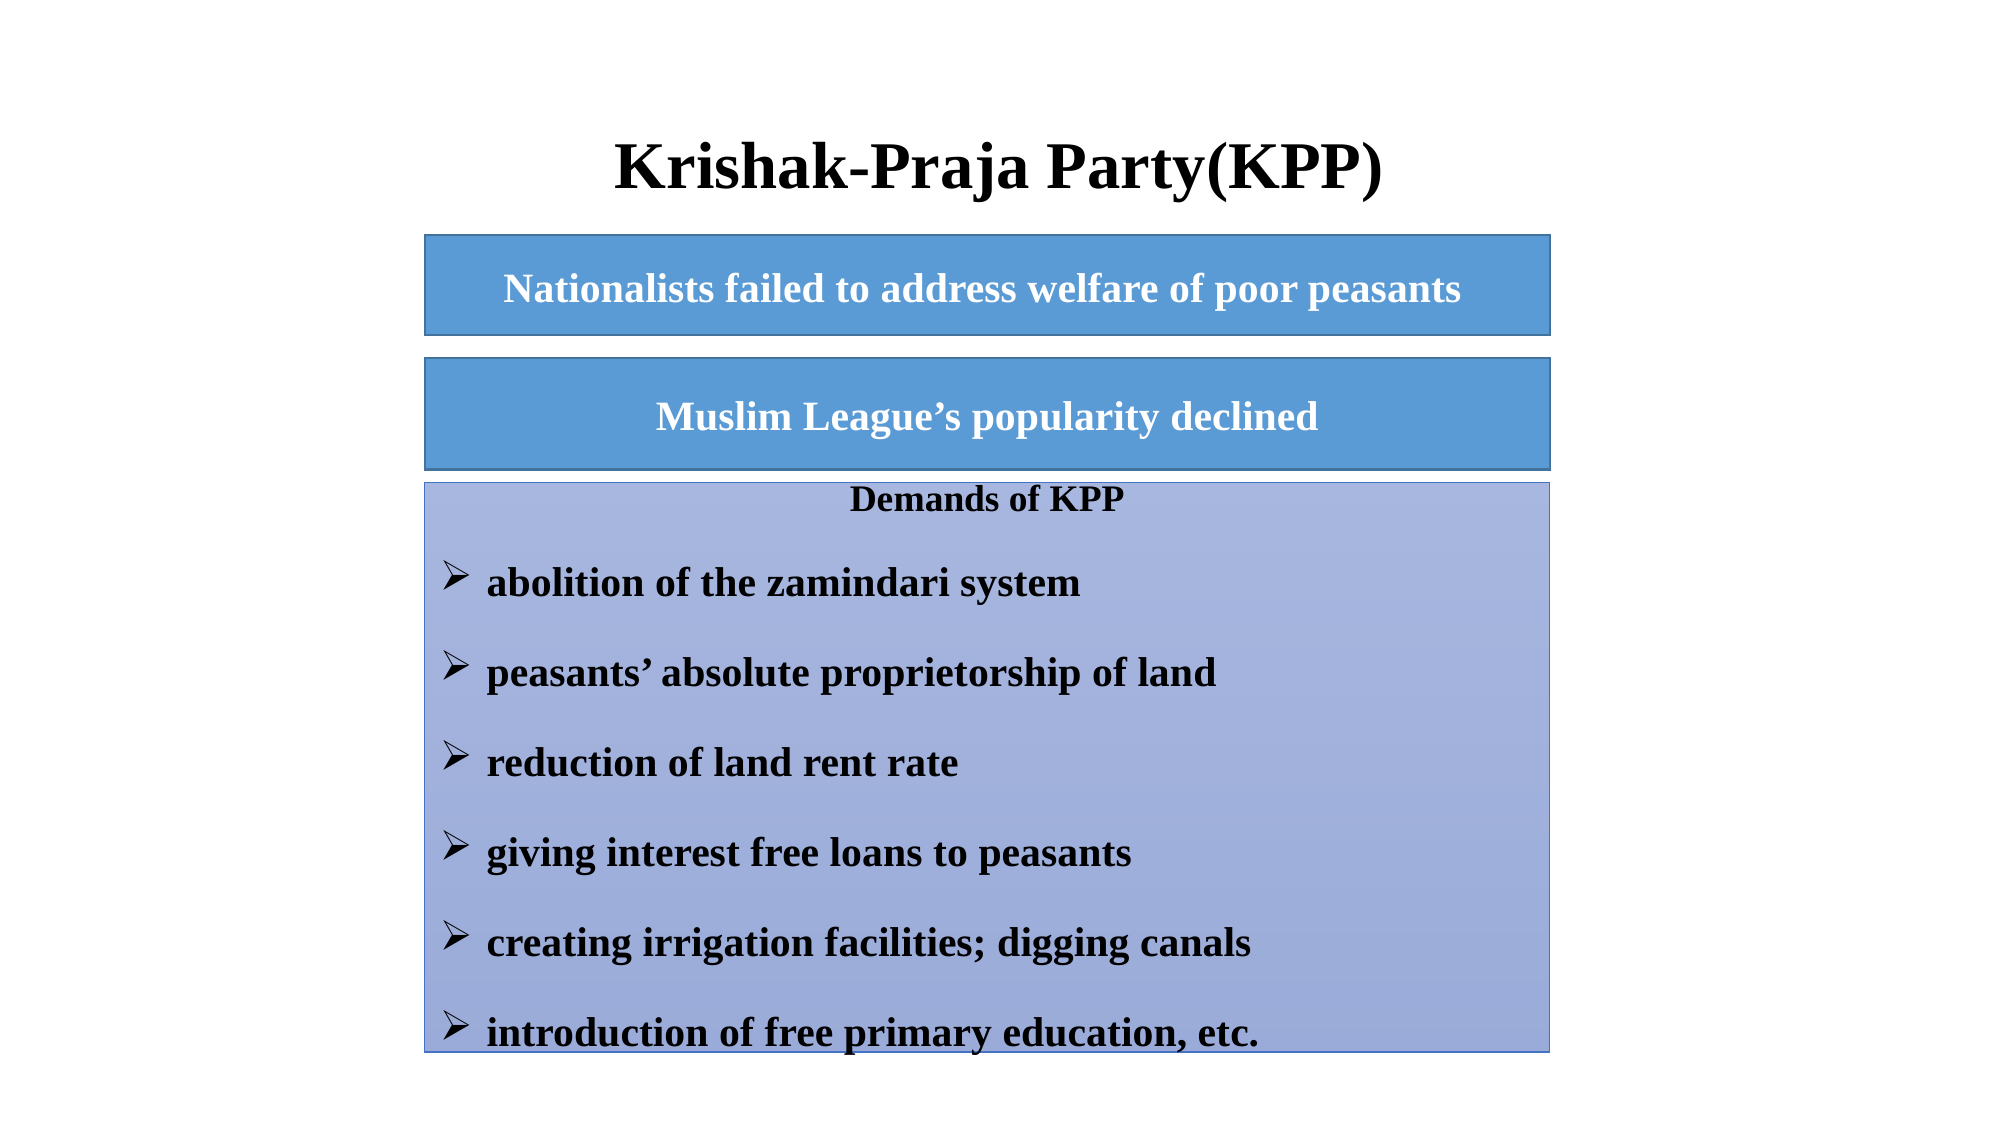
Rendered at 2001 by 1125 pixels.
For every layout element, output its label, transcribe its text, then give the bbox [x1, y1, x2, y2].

text_box Nationalists failed to address welfare of poor peasants [424, 234, 1551, 336]
title Krishak-Praja Party(KPP) [137, 59, 1863, 278]
text_box Demands of KPP abolition of the zamindari system peasants’ absolute proprietorship of land reduction of land rent rate giving interest free loans to peasants creating irrigation facilities; digging canals introduction of free primary education, etc. [424, 482, 1550, 1053]
text_box Muslim League’s popularity declined [424, 357, 1551, 471]
